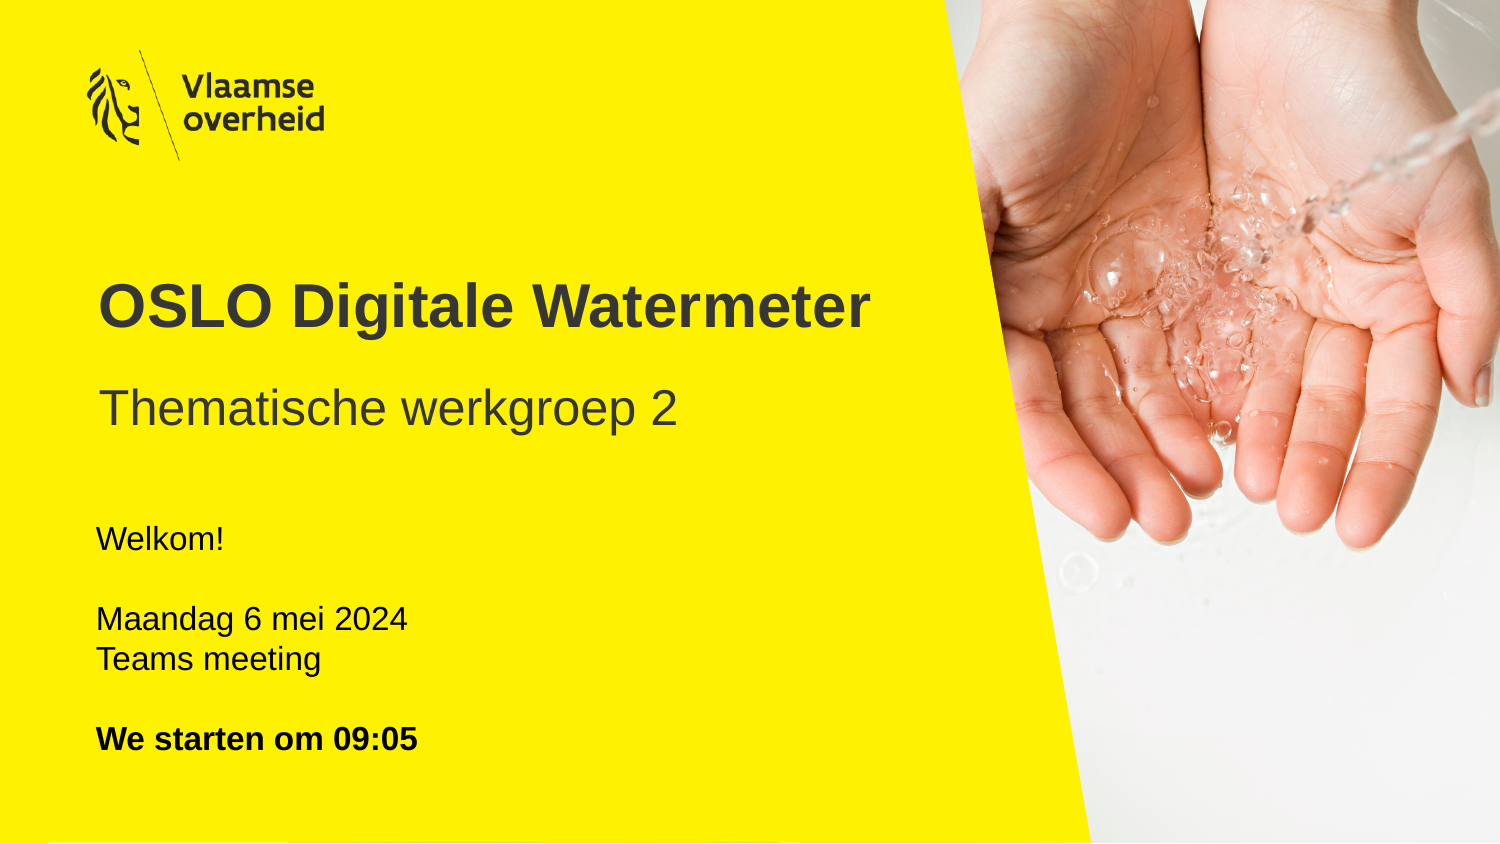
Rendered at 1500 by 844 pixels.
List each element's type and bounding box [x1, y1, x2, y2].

picture [1092, 0, 1500, 843]
text_box [0, 0, 1092, 843]
picture [81, 44, 382, 166]
